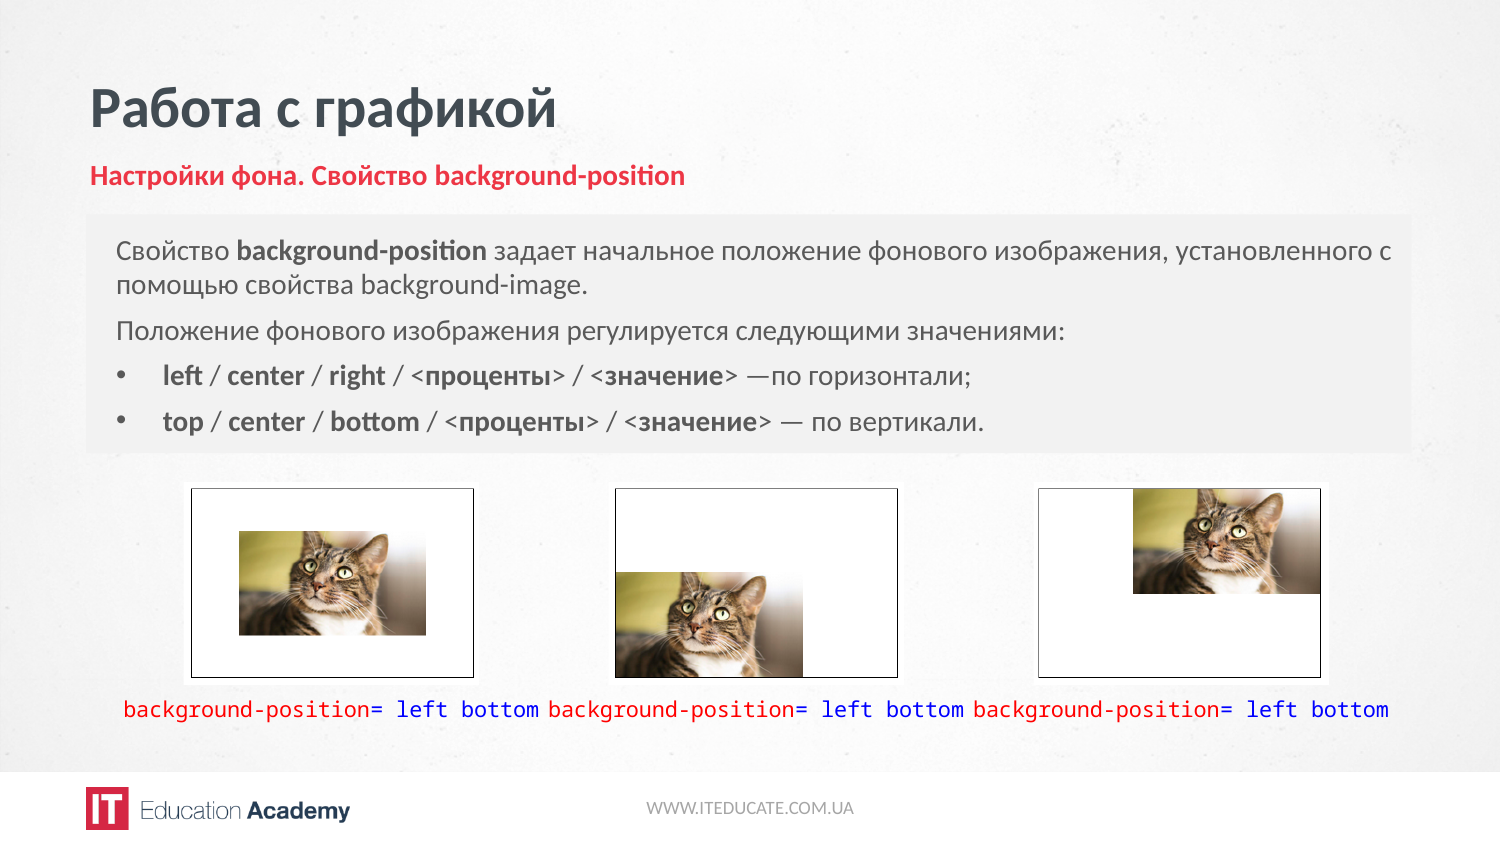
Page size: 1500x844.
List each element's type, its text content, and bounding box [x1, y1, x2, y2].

footer WWW.ITEDUCATE.COM.UA [512, 784, 988, 830]
list Настройки фона. Свойство background-position [74, 148, 1442, 210]
text_box background-position= left bottom [958, 687, 1404, 729]
picture [85, 787, 350, 830]
text_box background-position= left bottom [108, 687, 533, 729]
text_box background-position= left bottom [533, 687, 958, 729]
picture [0, 0, 1500, 772]
title Работа с графикой [74, 34, 1426, 148]
text_box Свойство background-position задает начальное положение фонового изображения, установленного с помощью свойства background-image. Положение фонового изображения регулируется следующими значениями: left / center / right / <проценты> / <значение> —по горизонтали; top / center / bottom / <проценты> / <значение> — по вертикали. [86, 214, 1412, 454]
